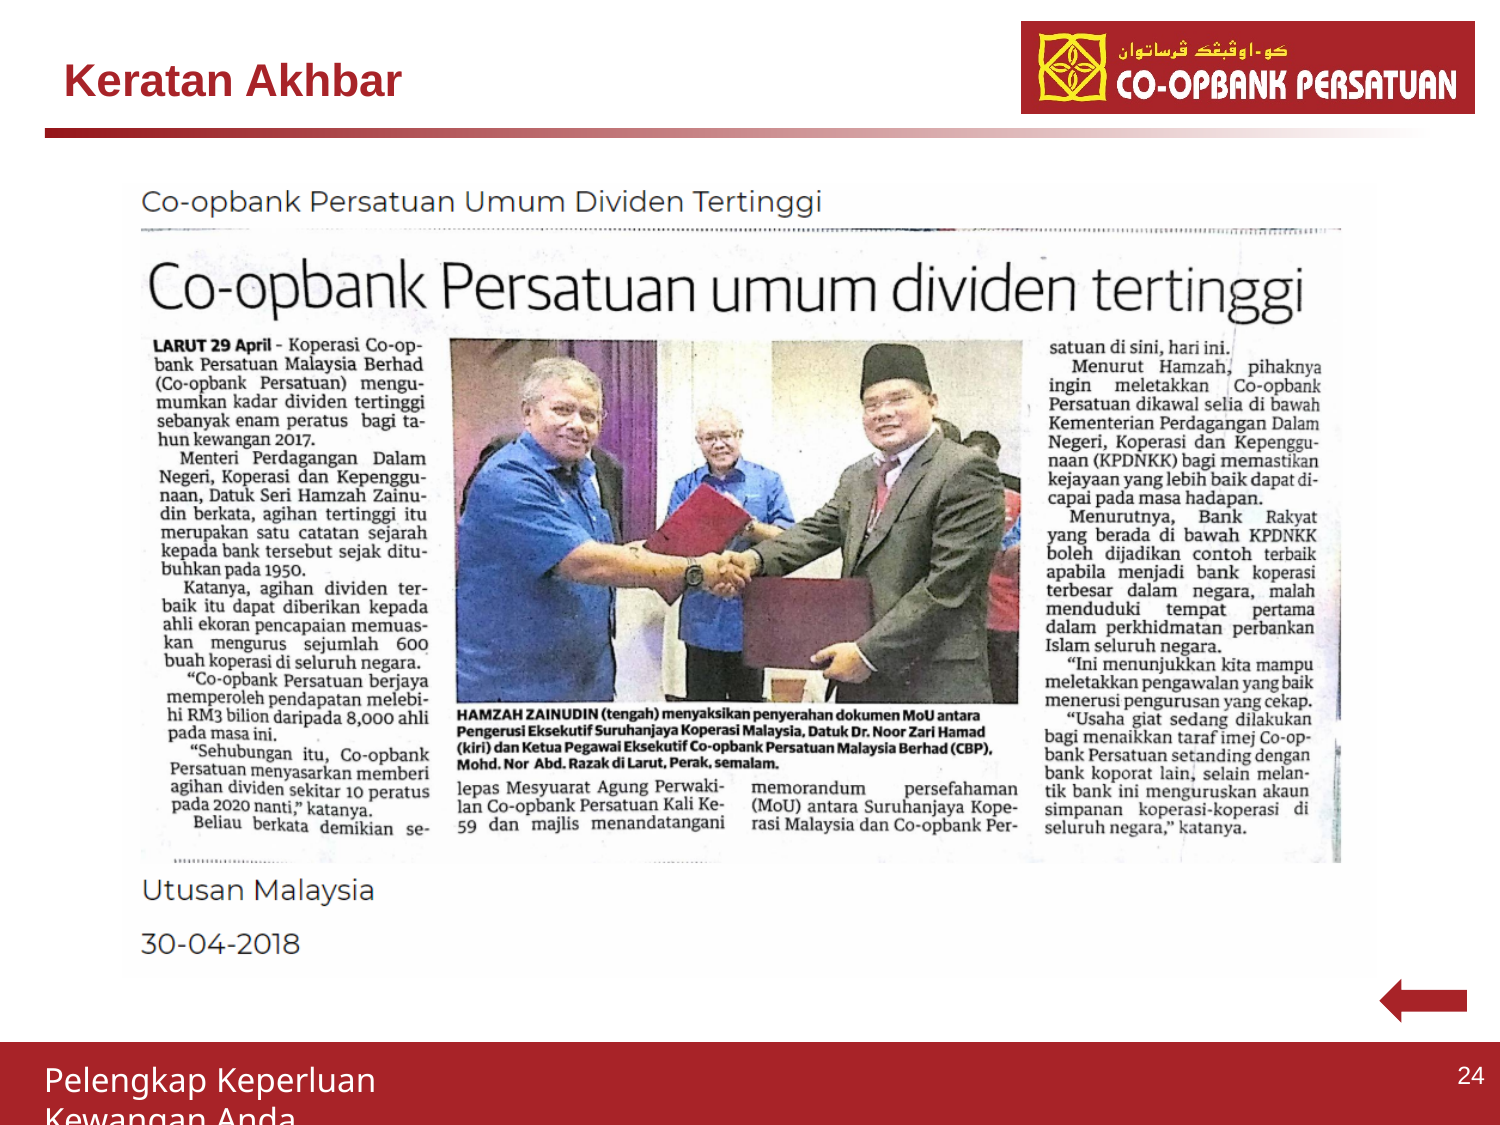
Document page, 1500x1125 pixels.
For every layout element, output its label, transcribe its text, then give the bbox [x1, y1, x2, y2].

text_box [1379, 978, 1467, 1023]
text_box Keratan Akhbar [48, 42, 418, 113]
slide_number 24 [1162, 1051, 1500, 1112]
picture [122, 183, 1377, 978]
picture [1021, 21, 1475, 114]
